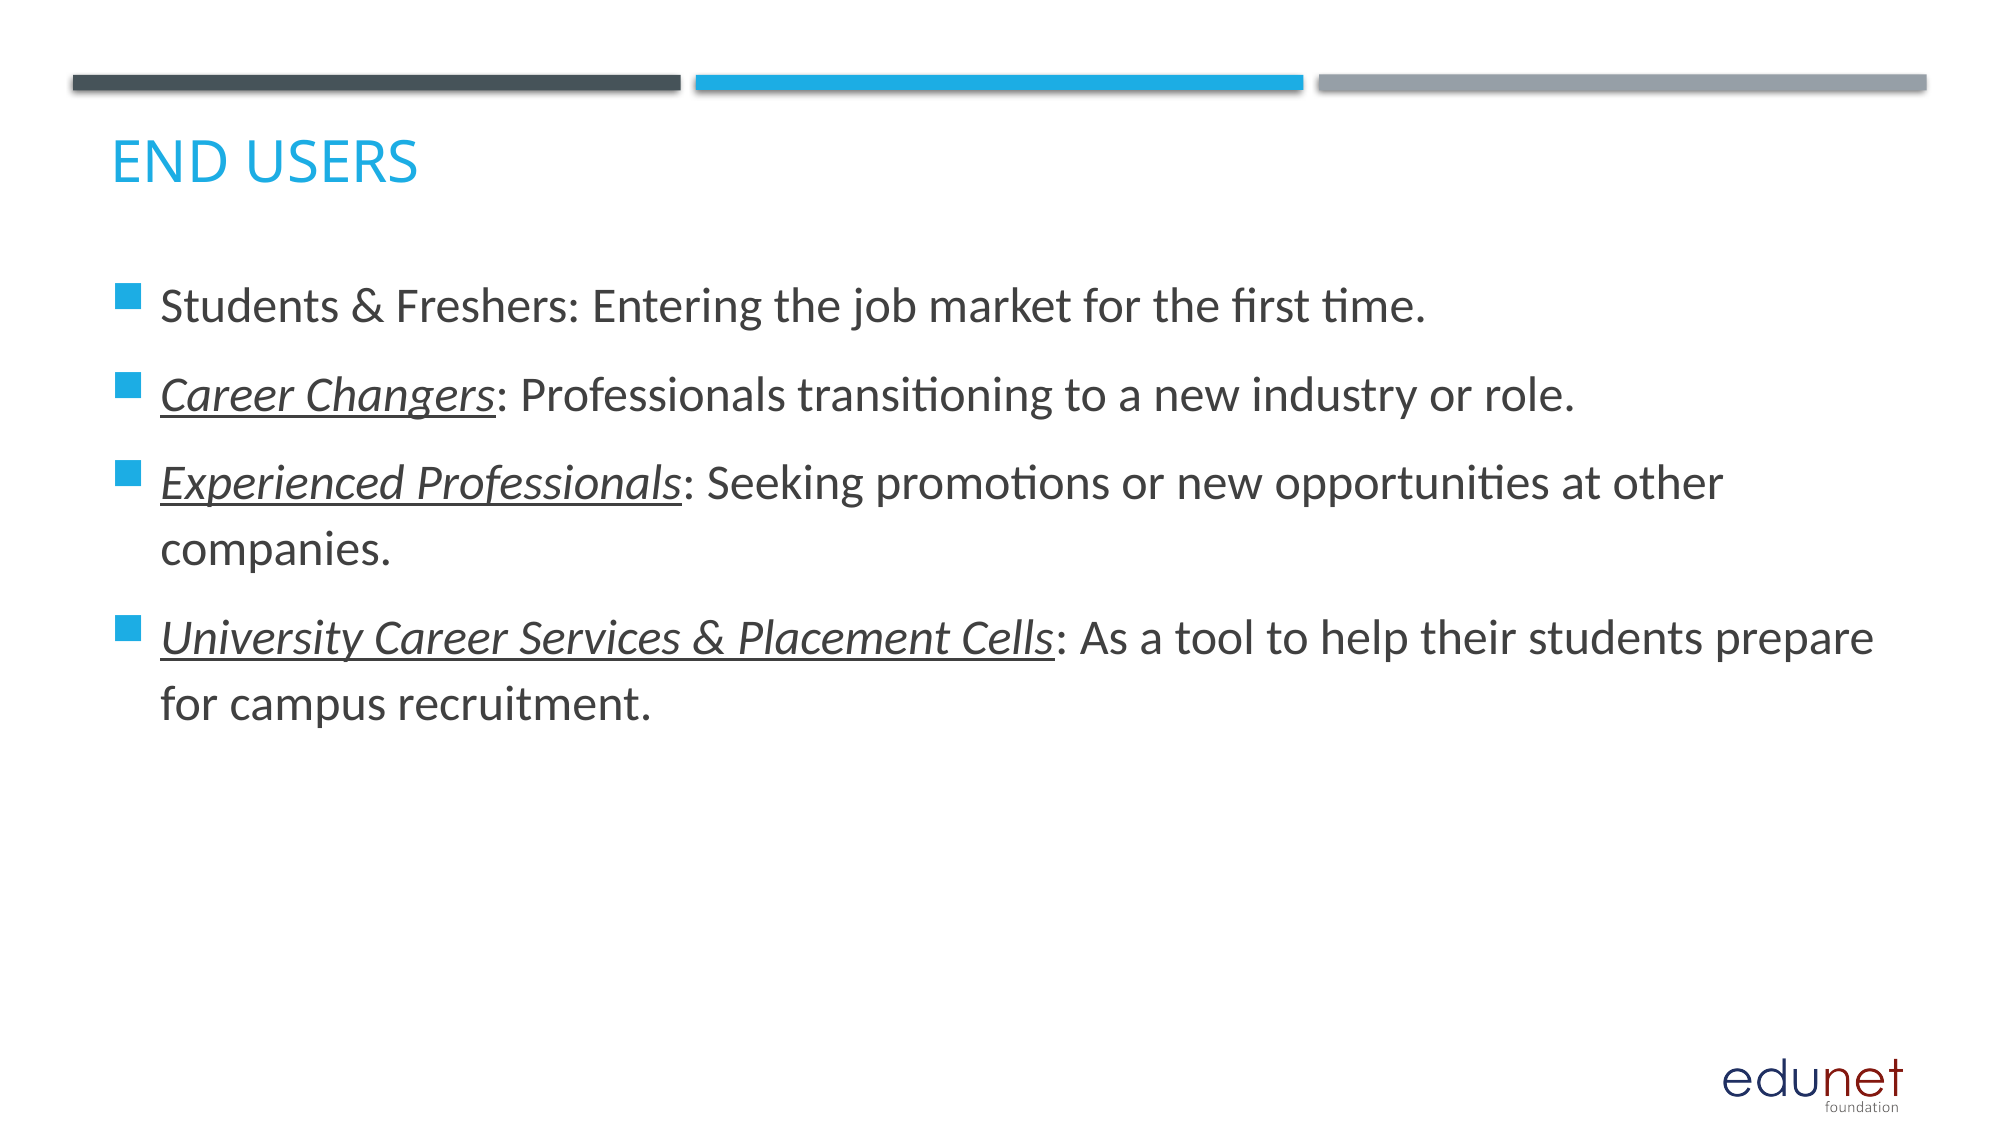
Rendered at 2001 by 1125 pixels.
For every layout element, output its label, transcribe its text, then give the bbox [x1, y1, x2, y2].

list Students & Freshers: Entering the job market for the first time. Career Changers: Professionals transitioning to a new industry or role. Experienced Professionals: Seeking promotions or new opportunities at other companies. University Career Services & Placement Cells: As a tool to help their students prepare for campus recruitment. [95, 115, 1905, 882]
picture [1719, 1056, 1905, 1116]
